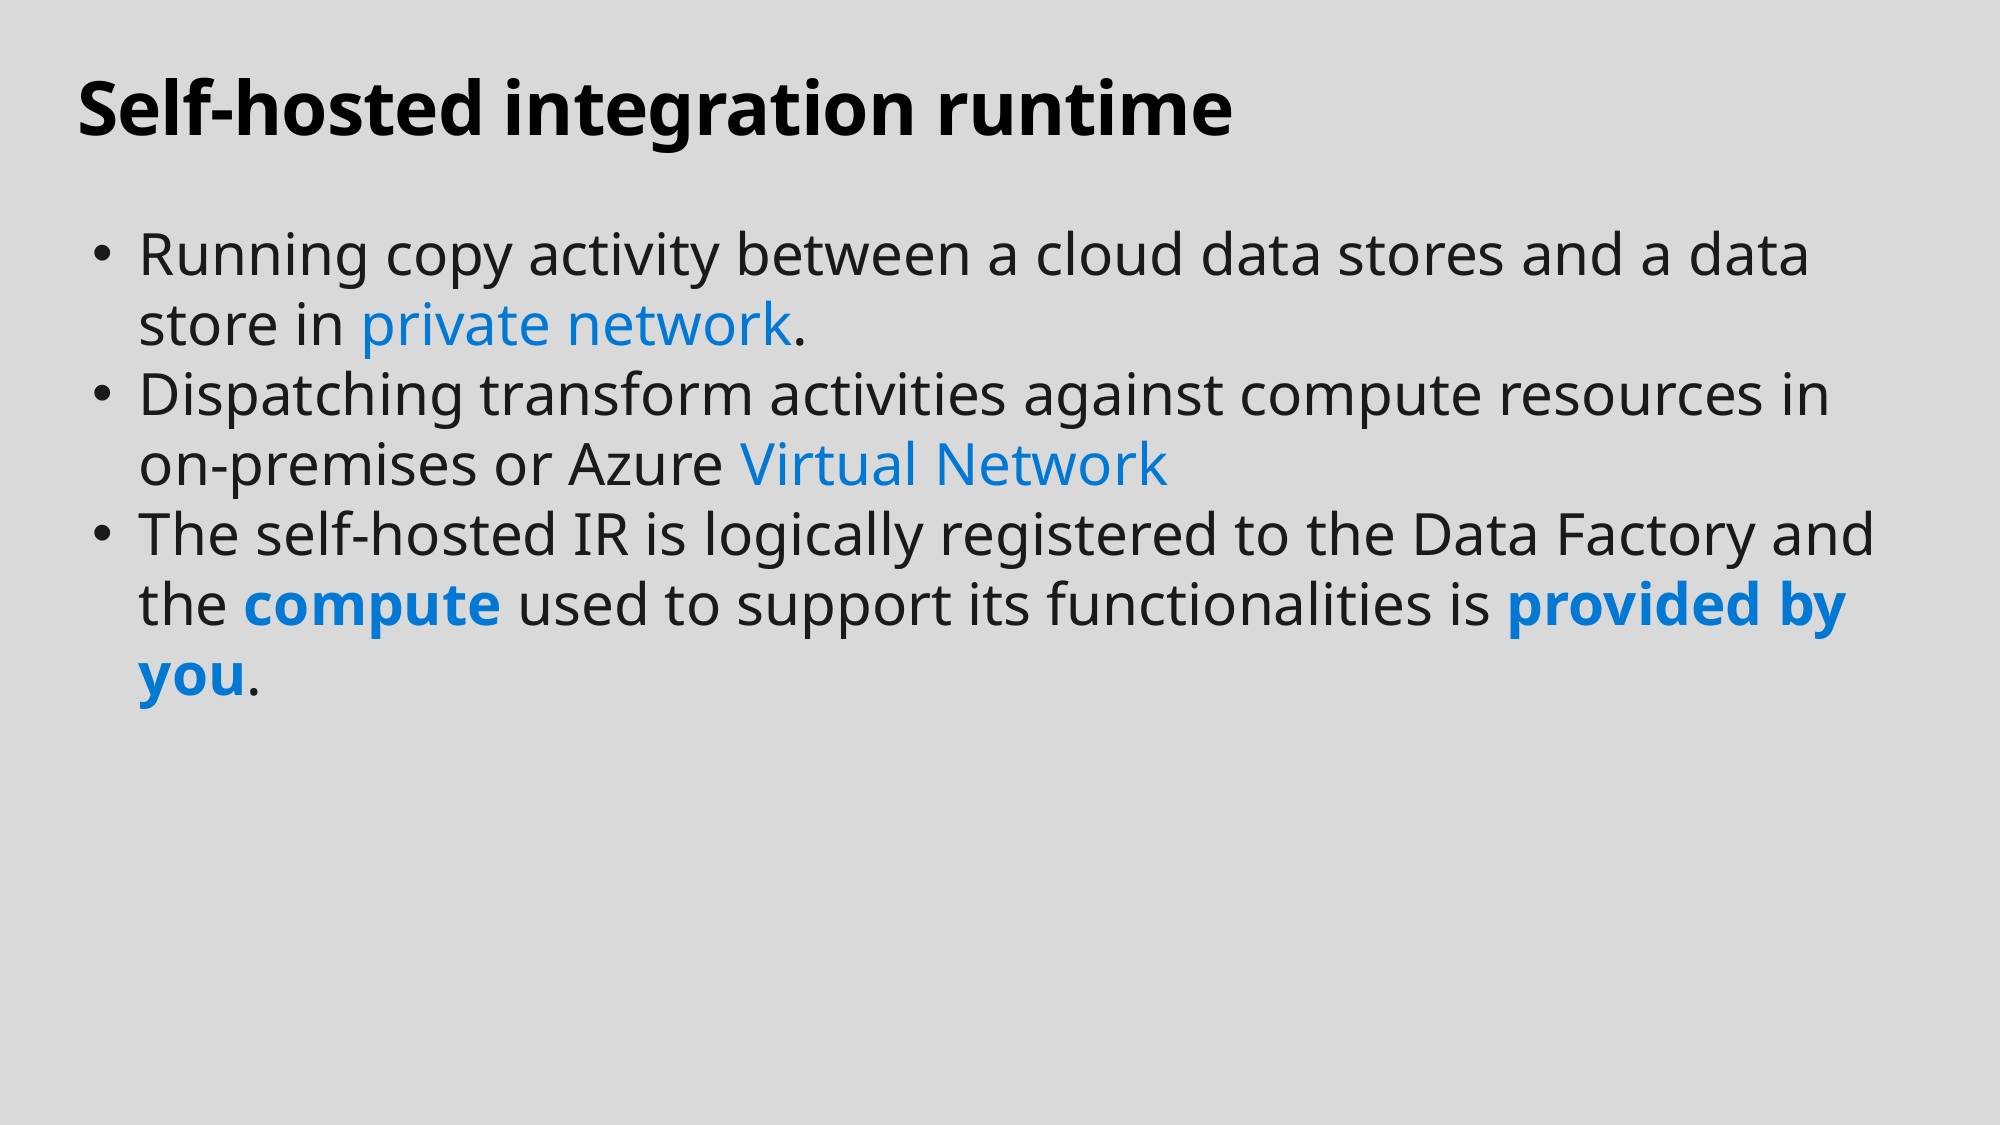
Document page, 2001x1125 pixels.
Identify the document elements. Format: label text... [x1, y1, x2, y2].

text_box Running copy activity between a cloud data stores and a data store in private network. Dispatching transform activities against compute resources in on-premises or Azure Virtual Network The self-hosted IR is logically registered to the Data Factory and the compute used to support its functionalities is provided by you. [77, 210, 1941, 715]
title Self-hosted integration runtime [77, 60, 1885, 152]
